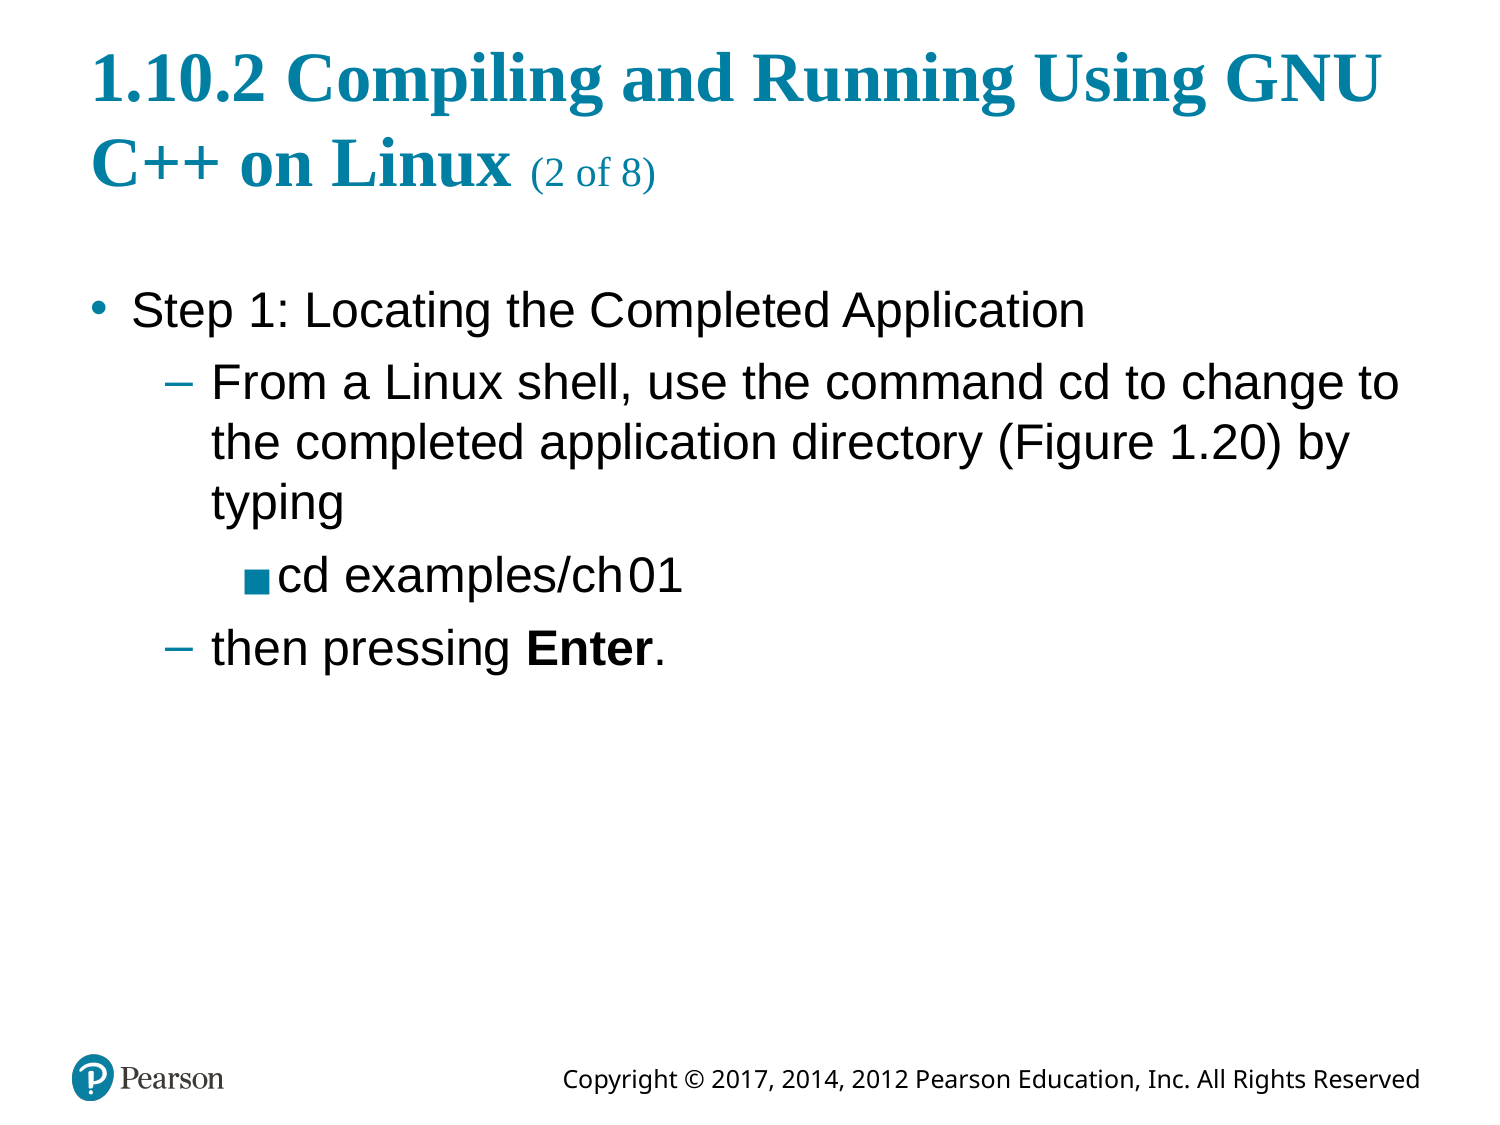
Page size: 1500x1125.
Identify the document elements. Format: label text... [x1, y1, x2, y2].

list Step 1: Locating the Completed Application From a Linux shell, use the command cd to change to the completed application directory (Figure 1.20) by typing cd examples/chapter01 then pressing Enter. [75, 262, 1425, 1005]
picture [98, 1054, 224, 1101]
picture [80, 1063, 106, 1088]
title 1.10.2 Compiling and Running Using G N U C++ on Linux (2 of 8) [75, 35, 1425, 216]
picture [72, 1054, 88, 1070]
picture [72, 1087, 83, 1101]
